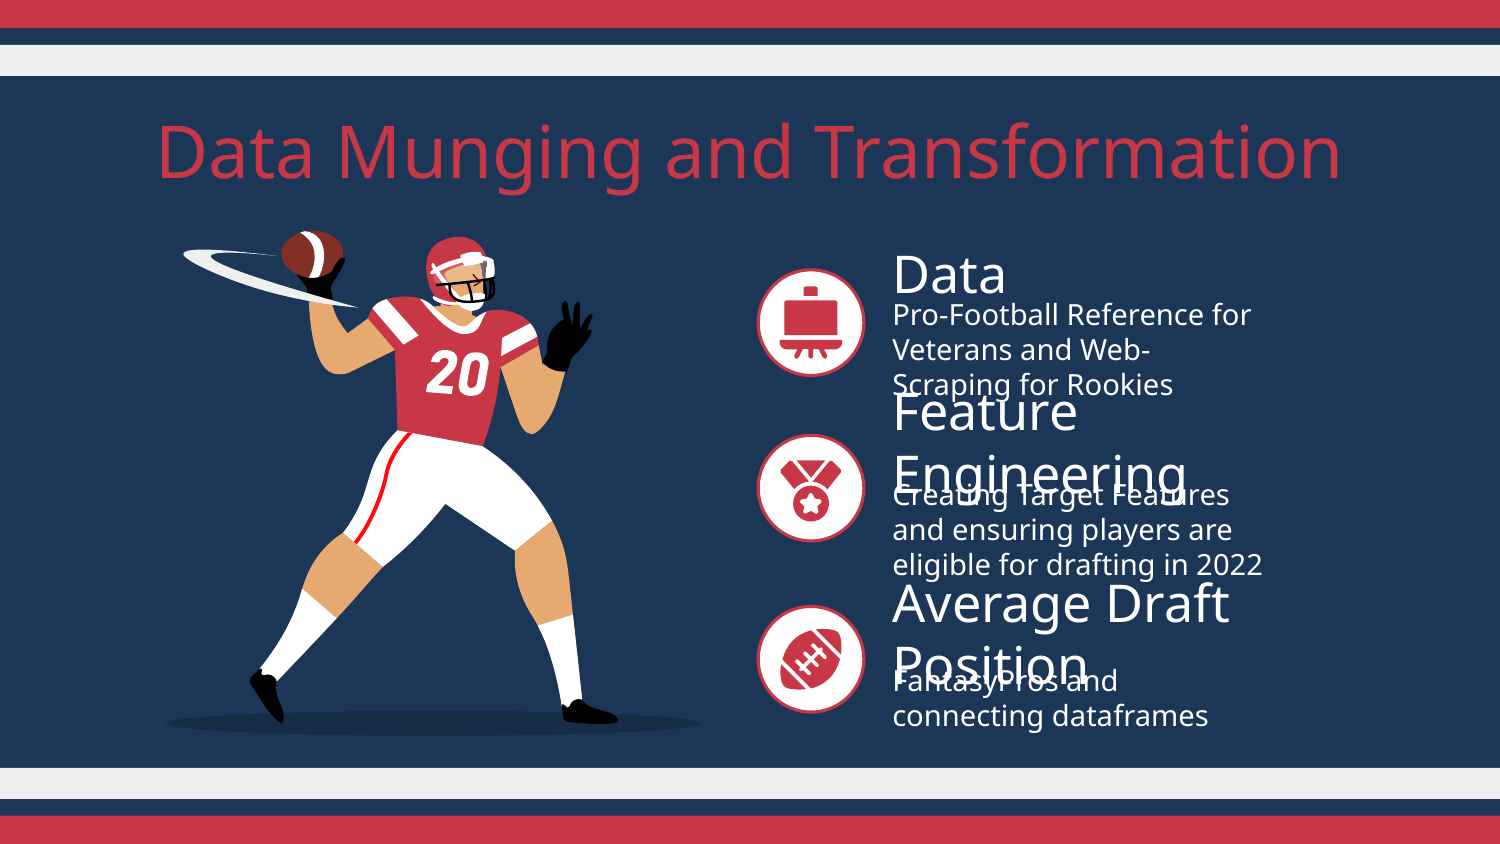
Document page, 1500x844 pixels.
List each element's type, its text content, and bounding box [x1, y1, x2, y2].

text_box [780, 460, 842, 522]
title Average Draft Position [877, 602, 1349, 664]
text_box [165, 230, 701, 737]
text_box [758, 606, 864, 713]
subtitle Creating Target Features and ensuring players are eligible for drafting in 2022 [877, 478, 1284, 579]
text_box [779, 628, 843, 690]
text_box [758, 269, 864, 376]
title Data Munging and Transformation [118, 91, 1382, 186]
title Data [877, 242, 1284, 298]
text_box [779, 286, 843, 359]
subtitle FantasyPros and connecting dataframes [877, 646, 1284, 747]
subtitle Pro-Football Reference for Veterans and Web-Scraping for Rookies [877, 298, 1284, 400]
text_box [758, 435, 864, 541]
title Feature Engineering [877, 410, 1284, 472]
